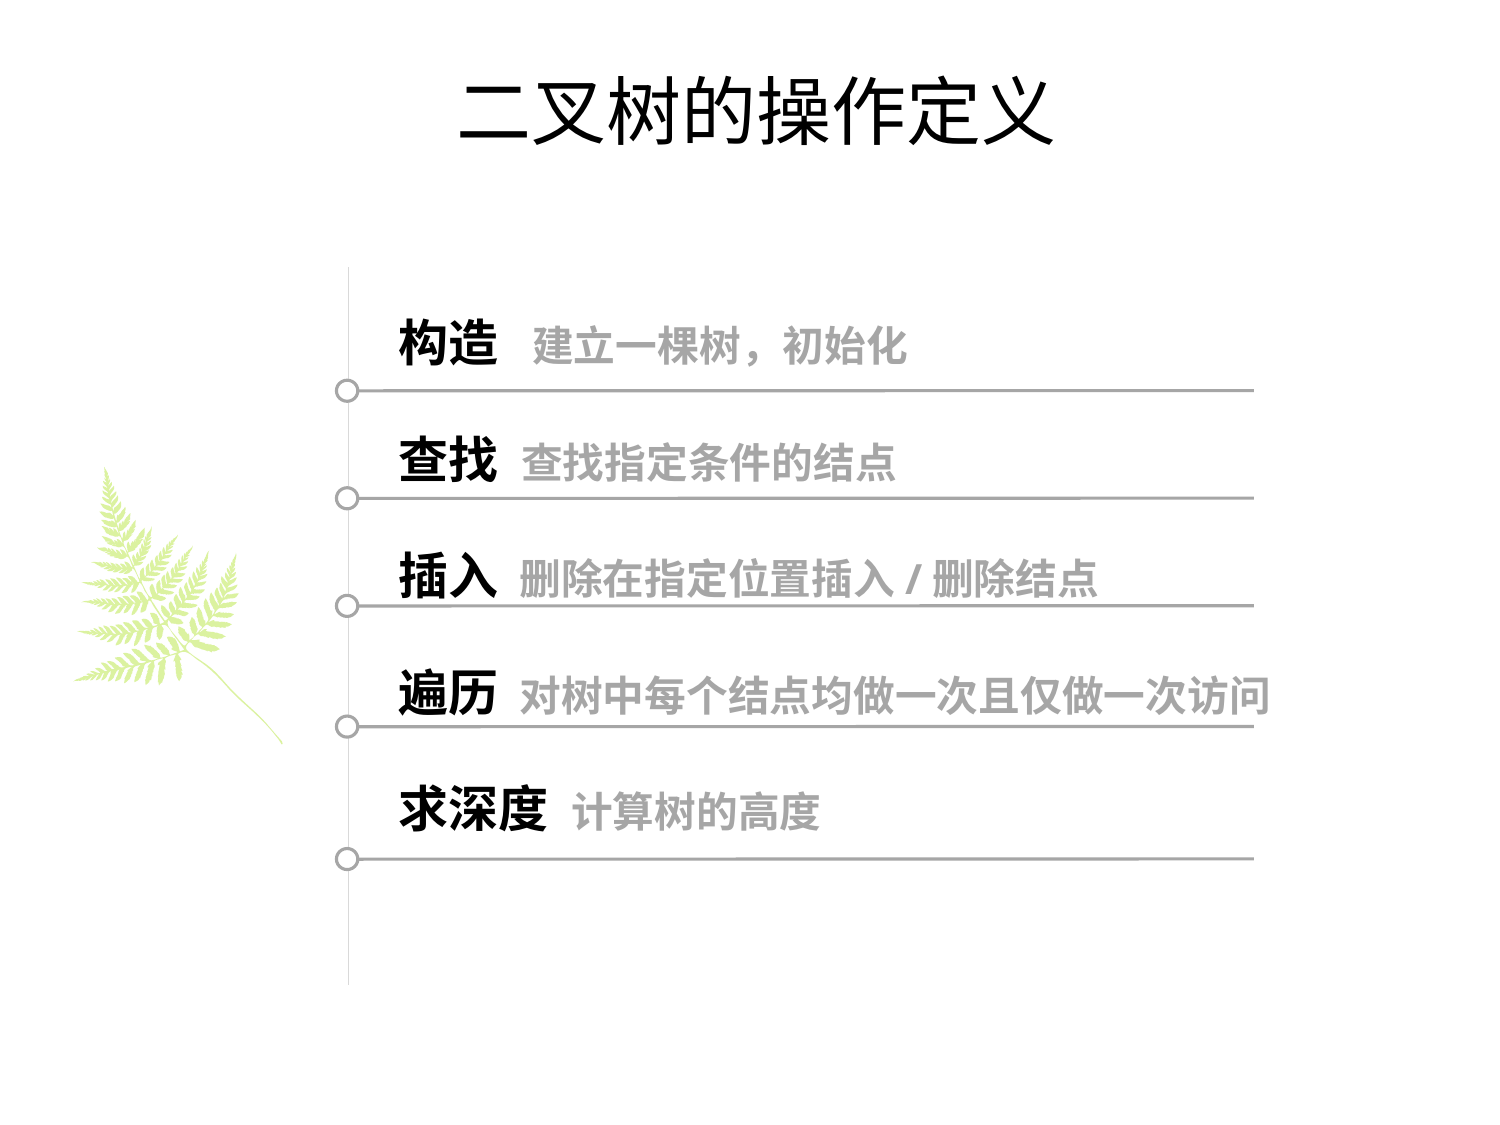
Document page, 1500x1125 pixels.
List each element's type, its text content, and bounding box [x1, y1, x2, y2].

text_box [73, 466, 283, 745]
title 二叉树的操作定义 [40, 56, 1472, 162]
text_box 遍历 对树中每个结点均做一次且仅做一次访问 [383, 653, 1329, 729]
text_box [336, 848, 1255, 870]
text_box 查找 查找指定条件的结点 [383, 420, 1329, 496]
text_box 插入 删除在指定位置插入/删除结点 [383, 537, 1329, 612]
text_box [336, 715, 1255, 738]
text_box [336, 487, 1255, 510]
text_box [336, 379, 1255, 402]
text_box 求深度 计算树的高度 [383, 770, 1329, 845]
text_box 构造 建立一棵树，初始化 [383, 304, 1329, 380]
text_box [336, 595, 1255, 617]
